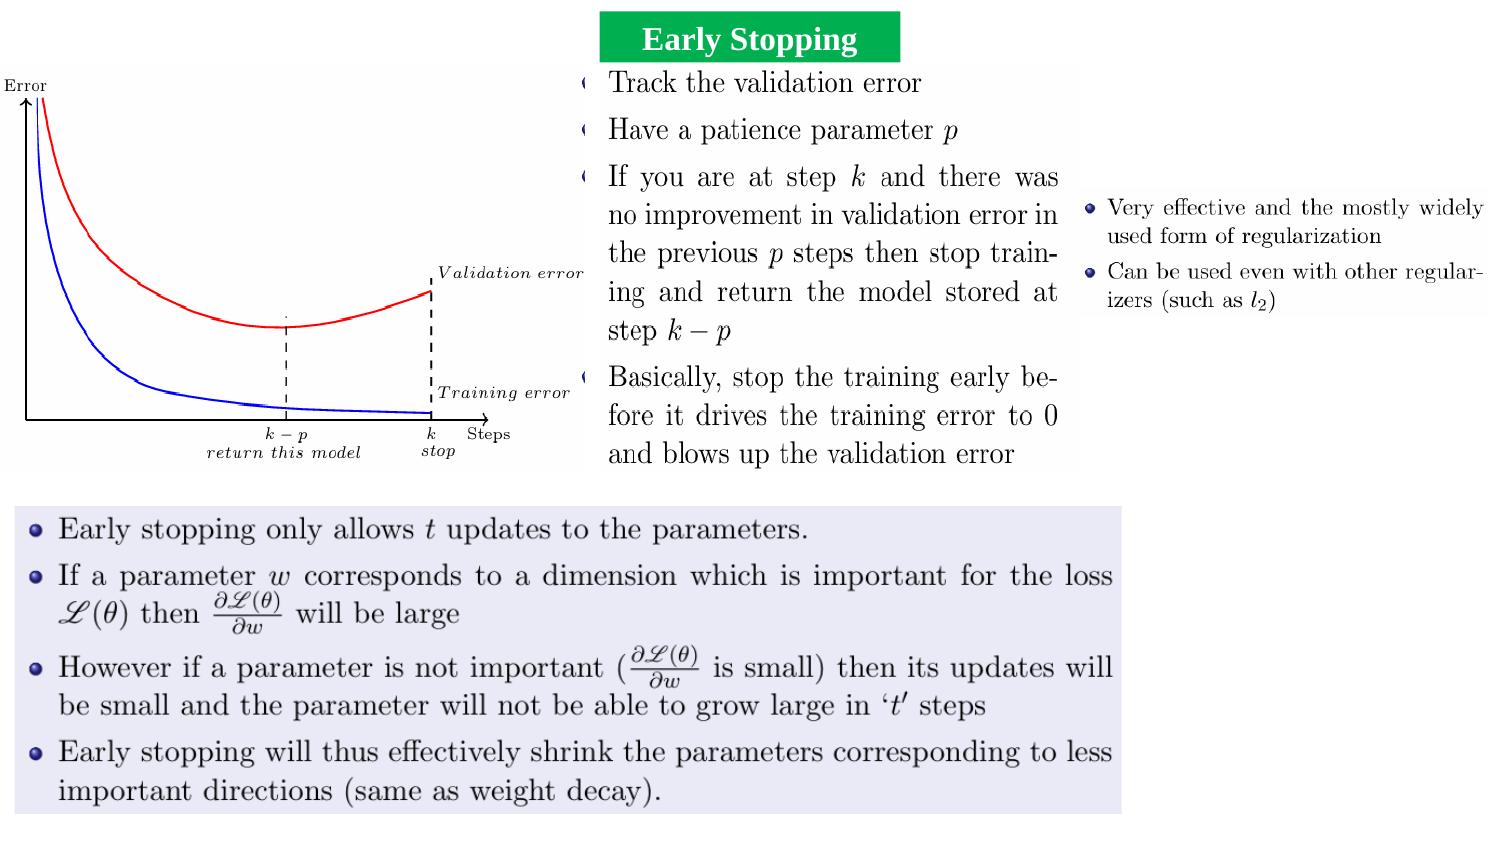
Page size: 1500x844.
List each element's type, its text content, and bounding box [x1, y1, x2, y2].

picture [599, 62, 1488, 475]
text_box Early Stopping [599, 11, 901, 62]
picture [14, 506, 1122, 814]
picture [0, 62, 586, 475]
